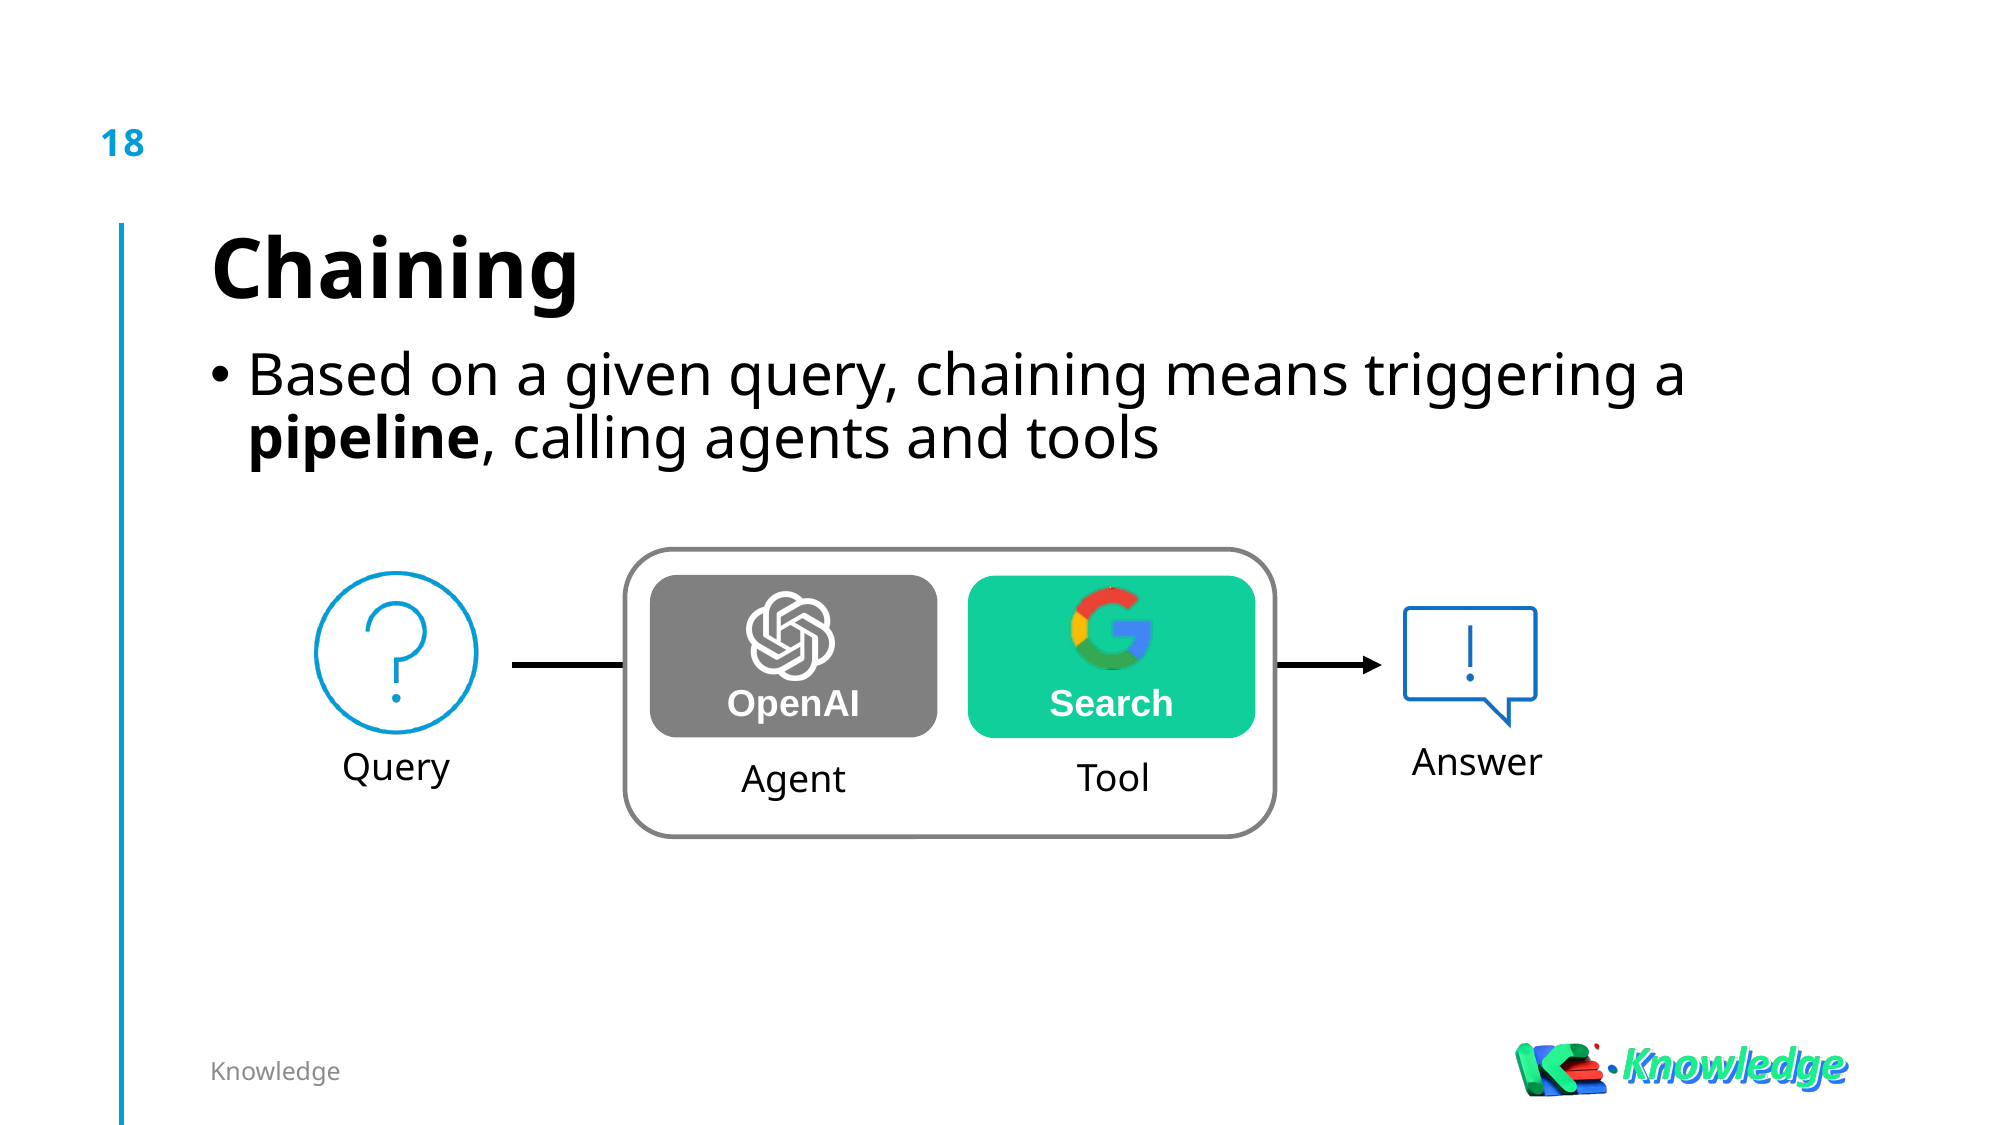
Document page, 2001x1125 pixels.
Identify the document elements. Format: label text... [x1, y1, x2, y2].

text_box Tool [999, 747, 1228, 807]
picture [1067, 585, 1156, 673]
list Based on a given query, chaining means triggering a pipeline, calling agents and tools [210, 345, 1865, 1020]
text_box Search [967, 575, 1256, 664]
text_box [623, 666, 1277, 838]
picture [1375, 572, 1565, 762]
text_box Answer [1333, 730, 1622, 791]
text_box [649, 574, 938, 738]
text_box Query [252, 735, 540, 796]
footer Knowledge [210, 1042, 885, 1103]
title Chaining [210, 104, 1865, 315]
text_box Search [967, 666, 1256, 739]
text_box Agent [649, 747, 938, 807]
picture [292, 549, 500, 756]
picture [1514, 1019, 1879, 1125]
slide_number 18 [79, 119, 166, 204]
text_box [623, 548, 1276, 664]
